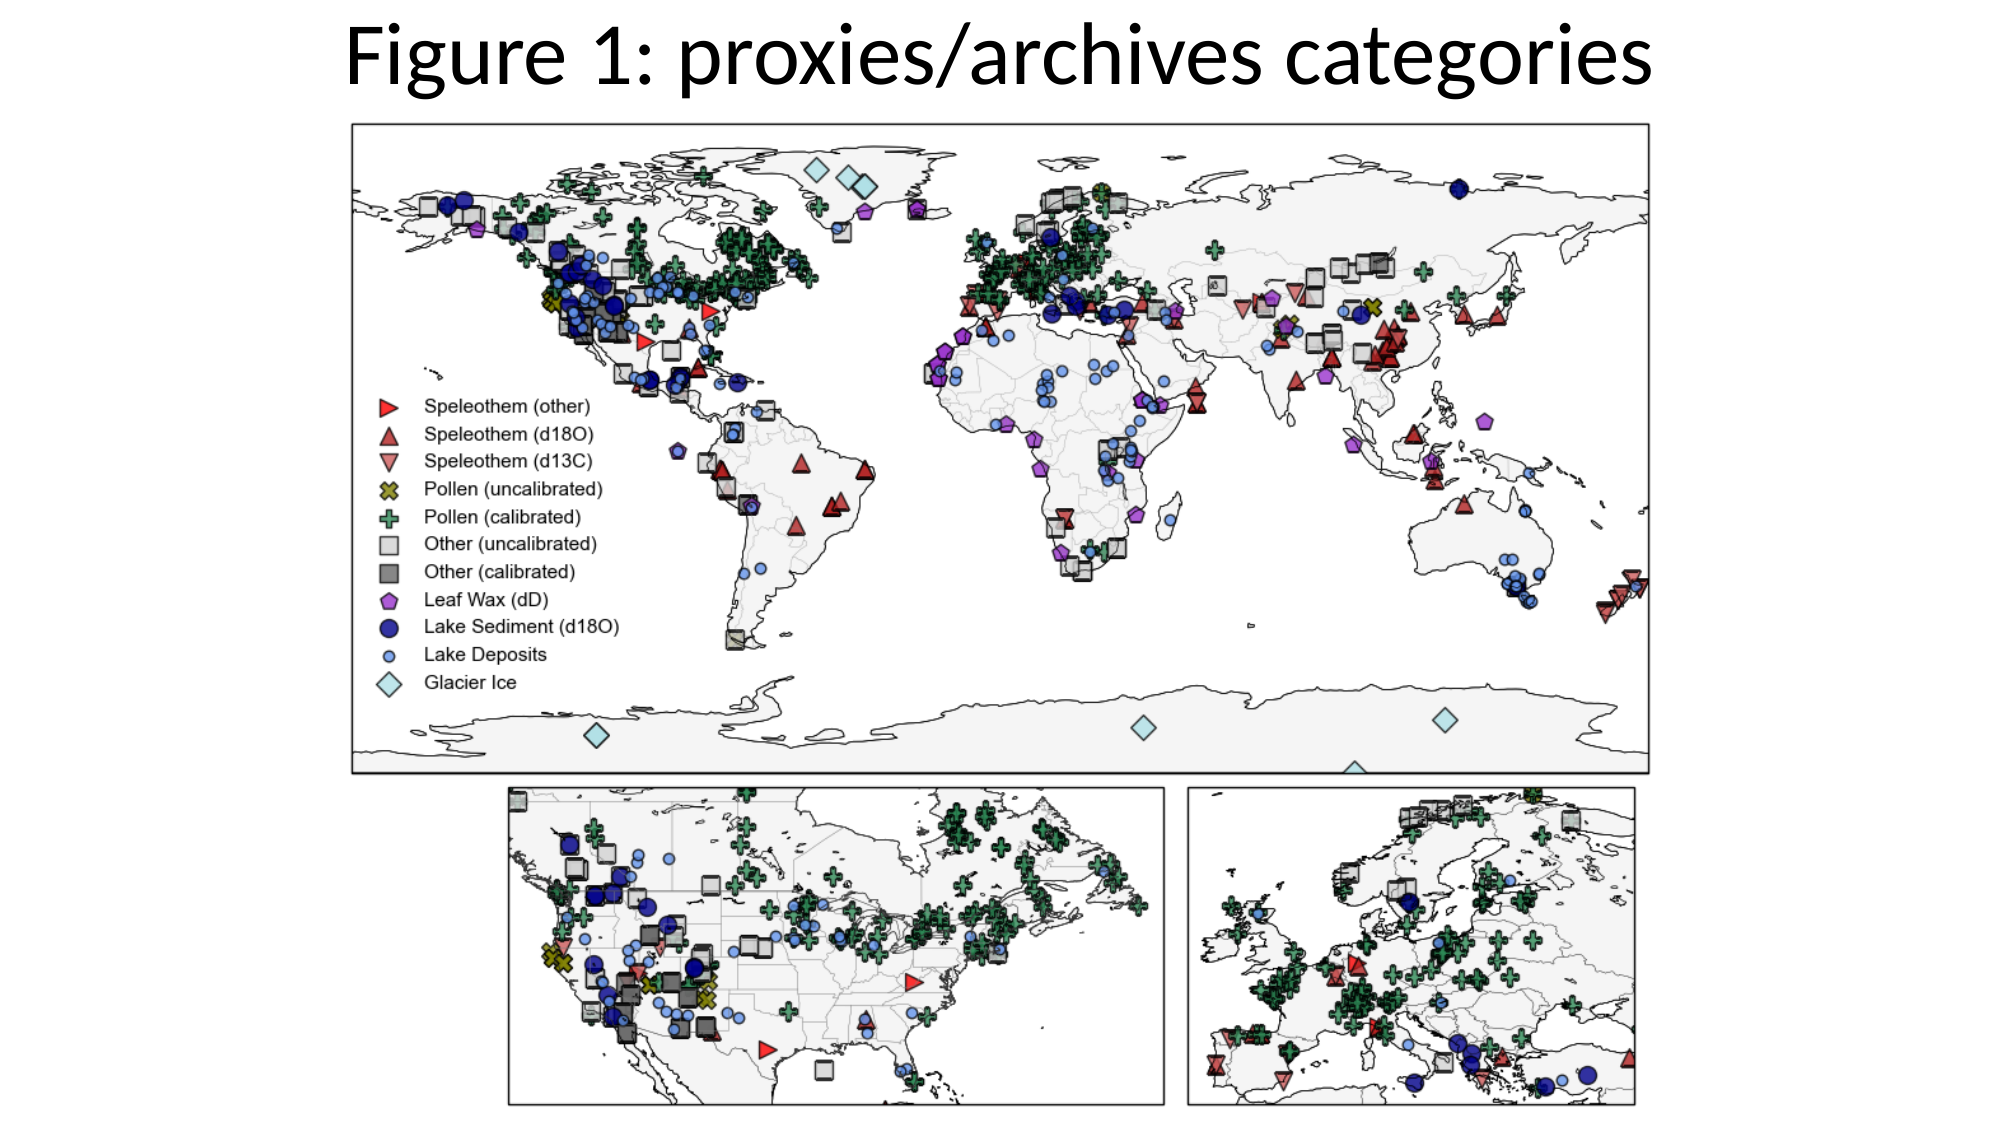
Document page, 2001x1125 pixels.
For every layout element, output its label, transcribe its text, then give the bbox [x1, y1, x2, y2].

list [339, 111, 1661, 1117]
title Figure 1: proxies/archives categories [0, 0, 2000, 112]
